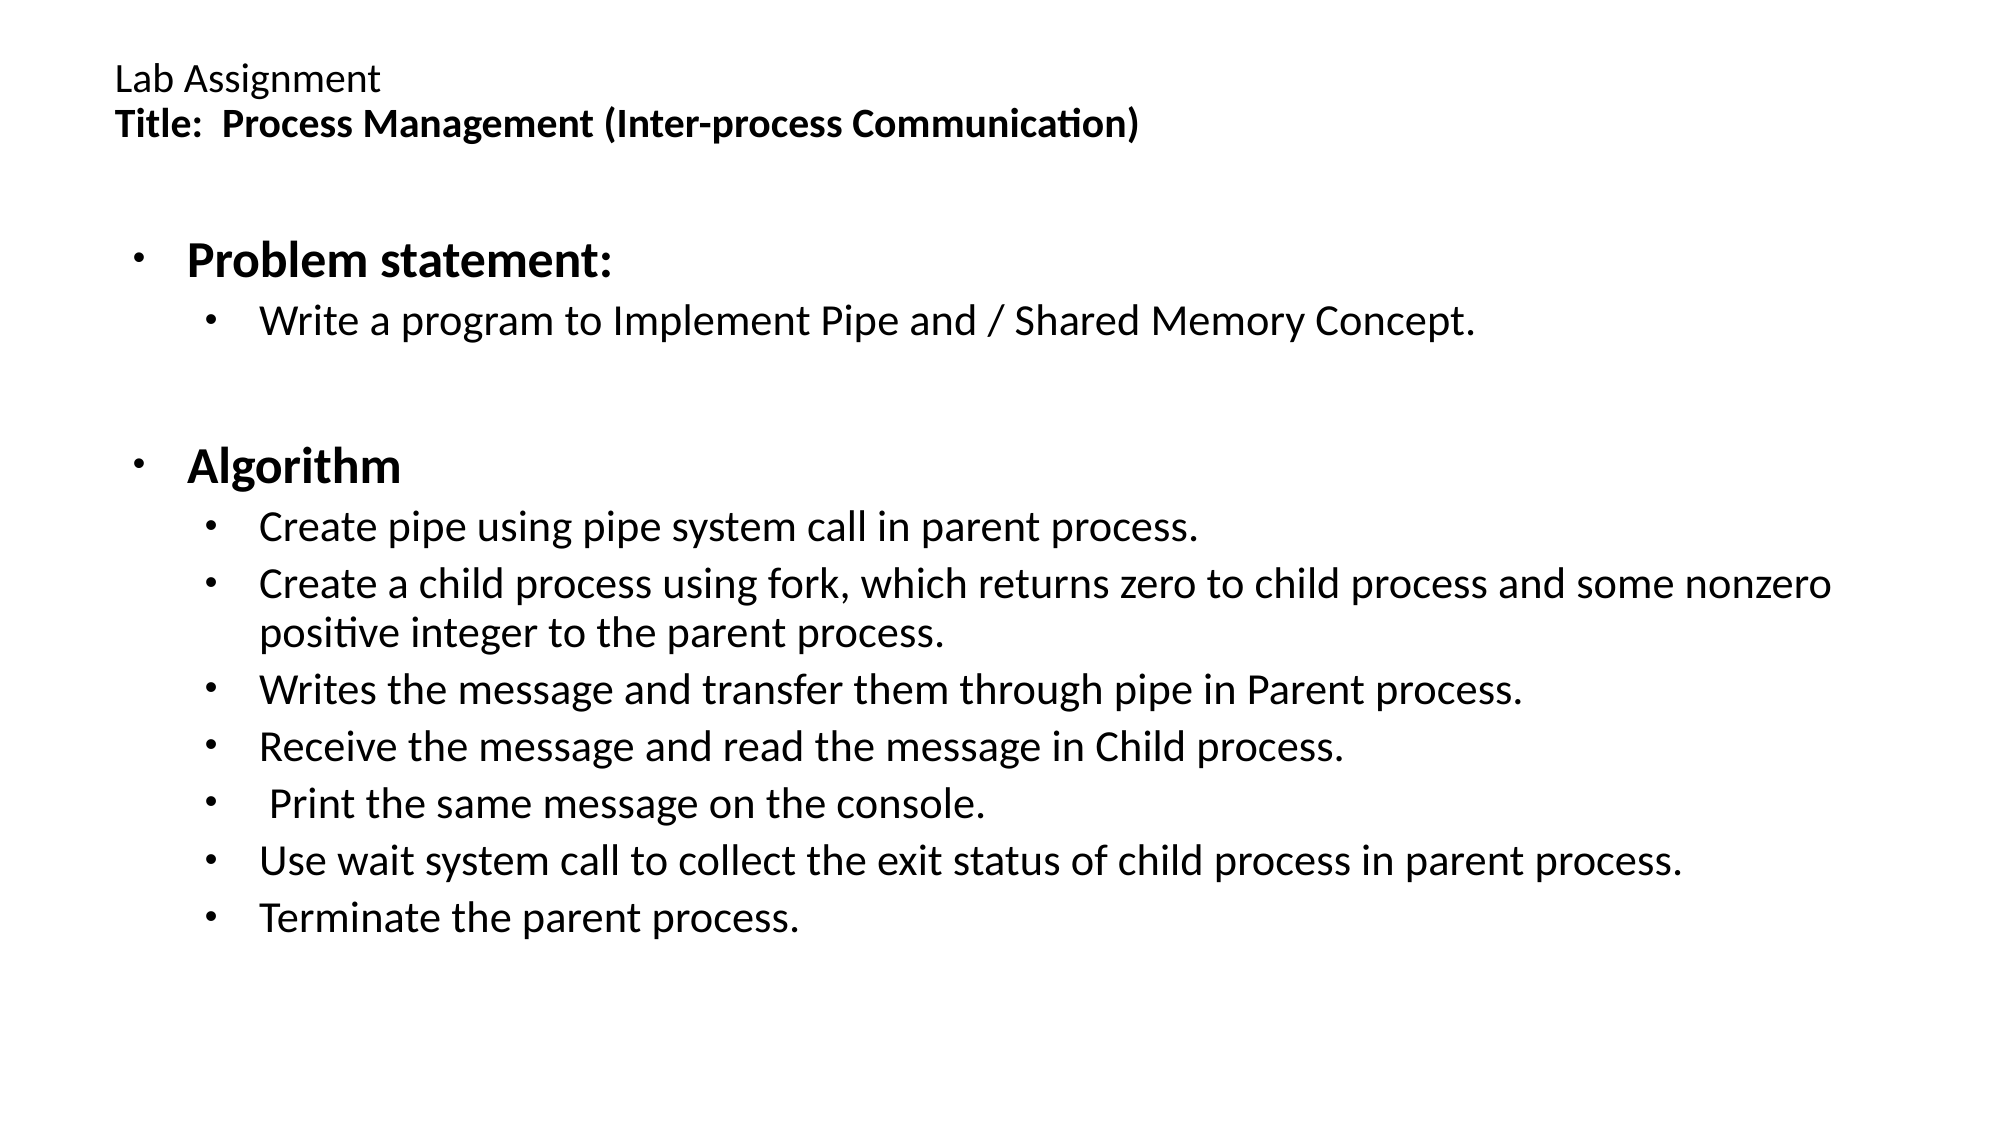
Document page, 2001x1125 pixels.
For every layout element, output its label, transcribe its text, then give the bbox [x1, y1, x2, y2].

title Lab Assignment Title: Process Management (Inter-process Communication) [99, 45, 1900, 163]
list Problem statement: Write a program to Implement Pipe and / Shared Memory Concept. Algorithm Create pipe using pipe system call in parent process. Create a child process using fork, which returns zero to child process and some nonzero positive integer to the parent process. Writes the message and transfer them through pipe in Parent process. Receive the message and read the message in Child process. Print the same message on the console. Use wait system call to collect the exit status of child process in parent process. Terminate the parent process. [99, 224, 1900, 1088]
